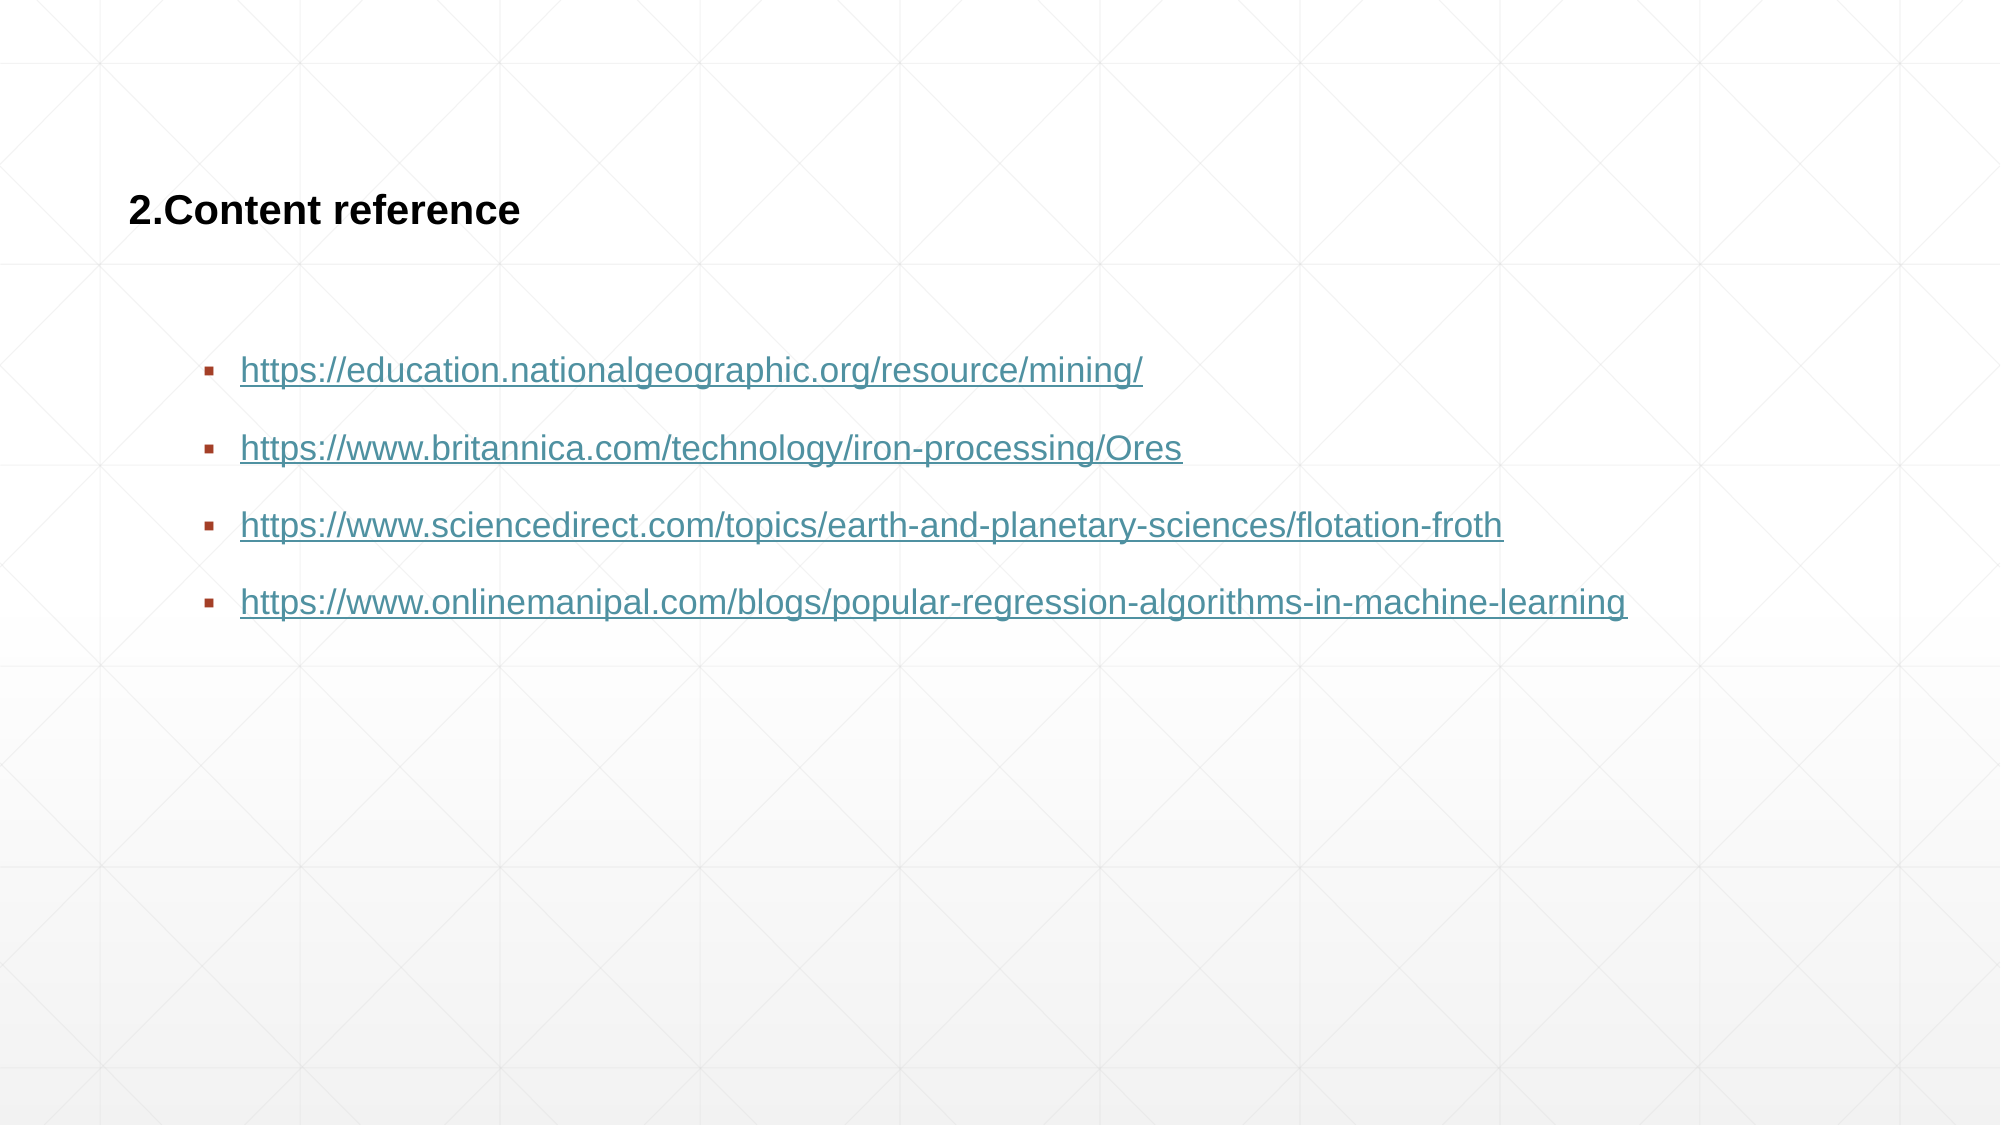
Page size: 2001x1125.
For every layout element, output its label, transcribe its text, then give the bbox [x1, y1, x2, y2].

text_box [164, 274, 1740, 940]
text_box 2.Content reference [109, 130, 541, 241]
text_box https://education.nationalgeographic.org/resource/mining/ https://www.britannica.com/technology/iron-processing/Ores https://www.sciencedirect.com/topics/earth-and-planetary-sciences/flotation-froth https://www.onlinemanipal.com/blogs/popular-regression-algorithms-in-machine-learning [188, 343, 1764, 1008]
